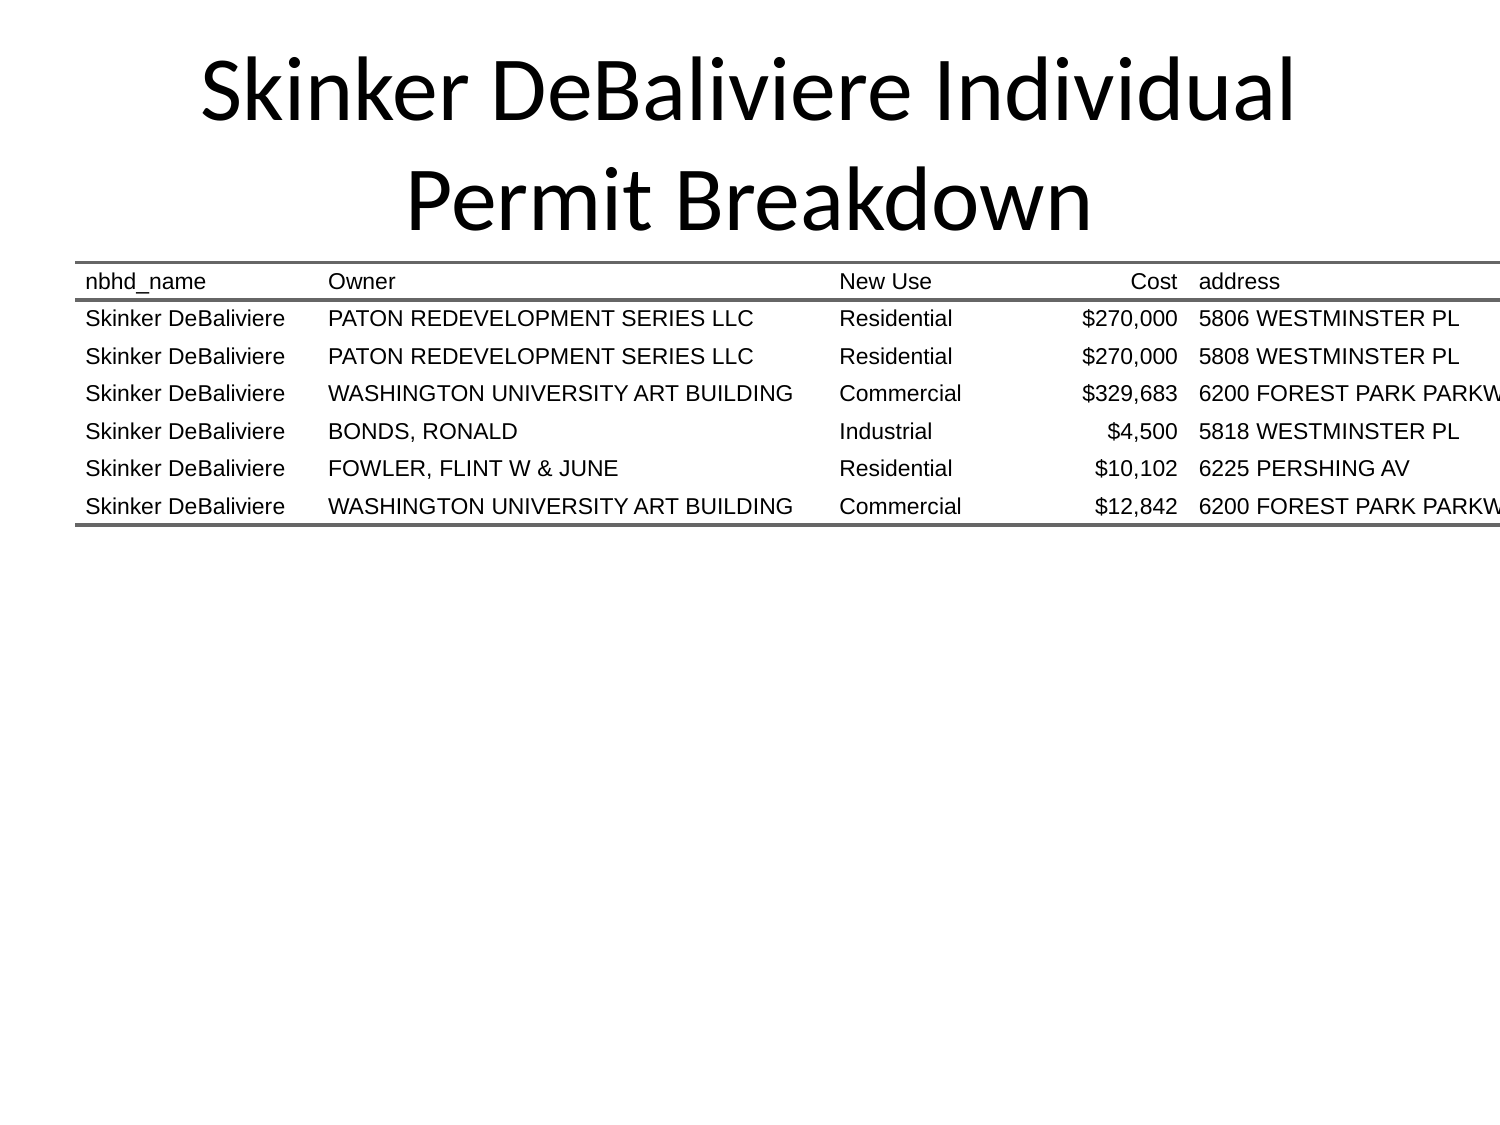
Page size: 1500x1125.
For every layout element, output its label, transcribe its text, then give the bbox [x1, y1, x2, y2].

table_cell Industrial [829, 413, 994, 450]
table_cell PATON REDEVELOPMENT SERIES LLC [318, 338, 829, 375]
table_cell $270,000 [994, 302, 1188, 338]
table_cell $12,842 [994, 488, 1188, 523]
table_cell Skinker DeBaliviere [75, 488, 318, 523]
table_header New Use [829, 264, 994, 298]
table_cell Residential [829, 450, 994, 488]
table_header nbhd_name [75, 264, 318, 298]
table_cell $270,000 [994, 338, 1188, 375]
table_cell Skinker DeBaliviere [75, 302, 318, 338]
table_cell WASHINGTON UNIVERSITY ART BUILDING [318, 488, 829, 523]
table_cell $4,500 [994, 413, 1188, 450]
table_cell WASHINGTON UNIVERSITY ART BUILDING [318, 375, 829, 413]
table_cell Residential [829, 338, 994, 375]
table_cell 5806 WESTMINSTER PL [1188, 302, 1500, 338]
table_cell 6200 FOREST PARK PARKWAY [1188, 488, 1500, 523]
table_header Cost [994, 264, 1188, 298]
table_header Owner [318, 264, 829, 298]
table_cell $10,102 [994, 450, 1188, 488]
table_cell BONDS, RONALD [318, 413, 829, 450]
table_cell Commercial [829, 375, 994, 413]
table_cell 5818 WESTMINSTER PL [1188, 413, 1500, 450]
table_header address [1188, 264, 1500, 298]
table_cell 6225 PERSHING AV [1188, 450, 1500, 488]
table_cell Residential [829, 302, 994, 338]
title Skinker DeBaliviere Individual Permit Breakdown [75, 45, 1425, 233]
table_cell PATON REDEVELOPMENT SERIES LLC [318, 302, 829, 338]
table_cell Skinker DeBaliviere [75, 338, 318, 375]
table_cell Skinker DeBaliviere [75, 375, 318, 413]
table_cell Skinker DeBaliviere [75, 450, 318, 488]
table_cell Skinker DeBaliviere [75, 413, 318, 450]
table_cell $329,683 [994, 375, 1188, 413]
table_cell FOWLER, FLINT W & JUNE [318, 450, 829, 488]
table_cell 5808 WESTMINSTER PL [1188, 338, 1500, 375]
table_cell 6200 FOREST PARK PARKWAY [1188, 375, 1500, 413]
table_cell Commercial [829, 488, 994, 523]
